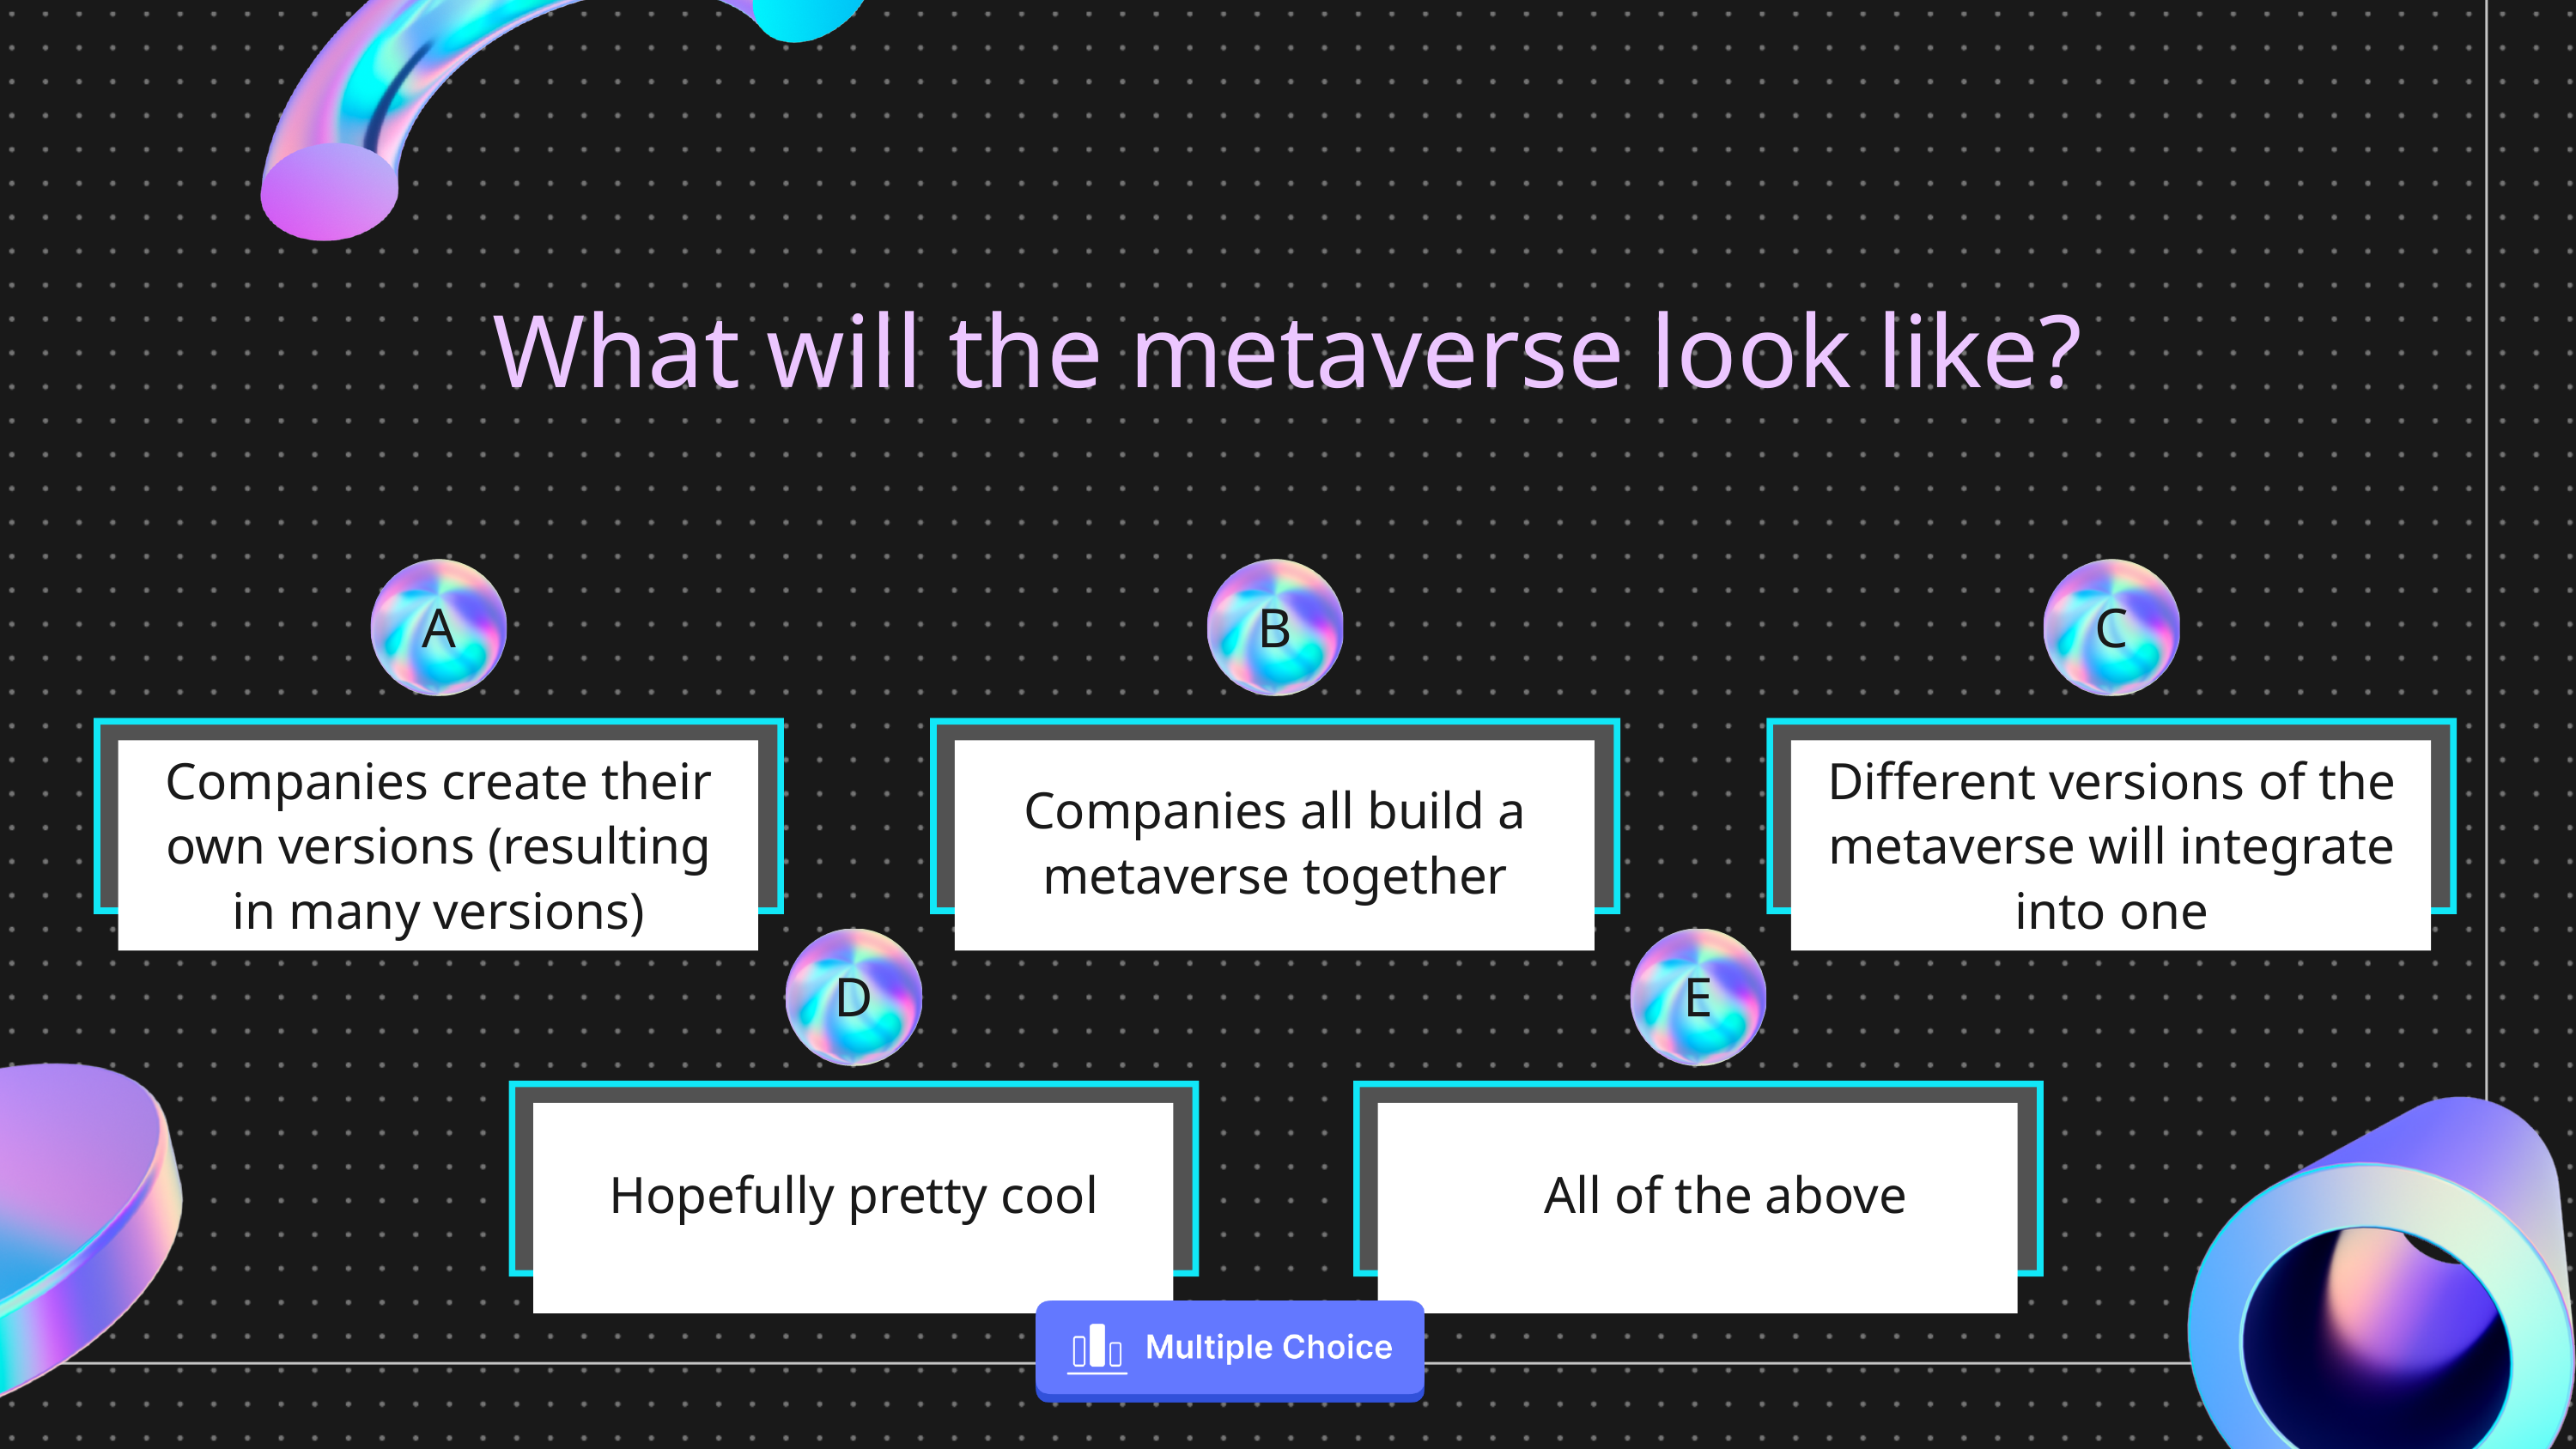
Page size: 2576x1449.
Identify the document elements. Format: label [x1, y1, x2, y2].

text_box [1630, 928, 1767, 1066]
text_box [1766, 718, 2458, 915]
text_box [1206, 559, 1344, 697]
text_box [785, 928, 923, 1066]
picture [0, 0, 2576, 1449]
text_box [93, 718, 785, 951]
text_box [370, 559, 507, 697]
text_box [508, 1080, 1200, 1277]
picture [259, 0, 874, 241]
text_box [1352, 1080, 2044, 1277]
text_box [2043, 559, 2180, 697]
text_box [0, 0, 2488, 1365]
text_box [929, 718, 1621, 951]
